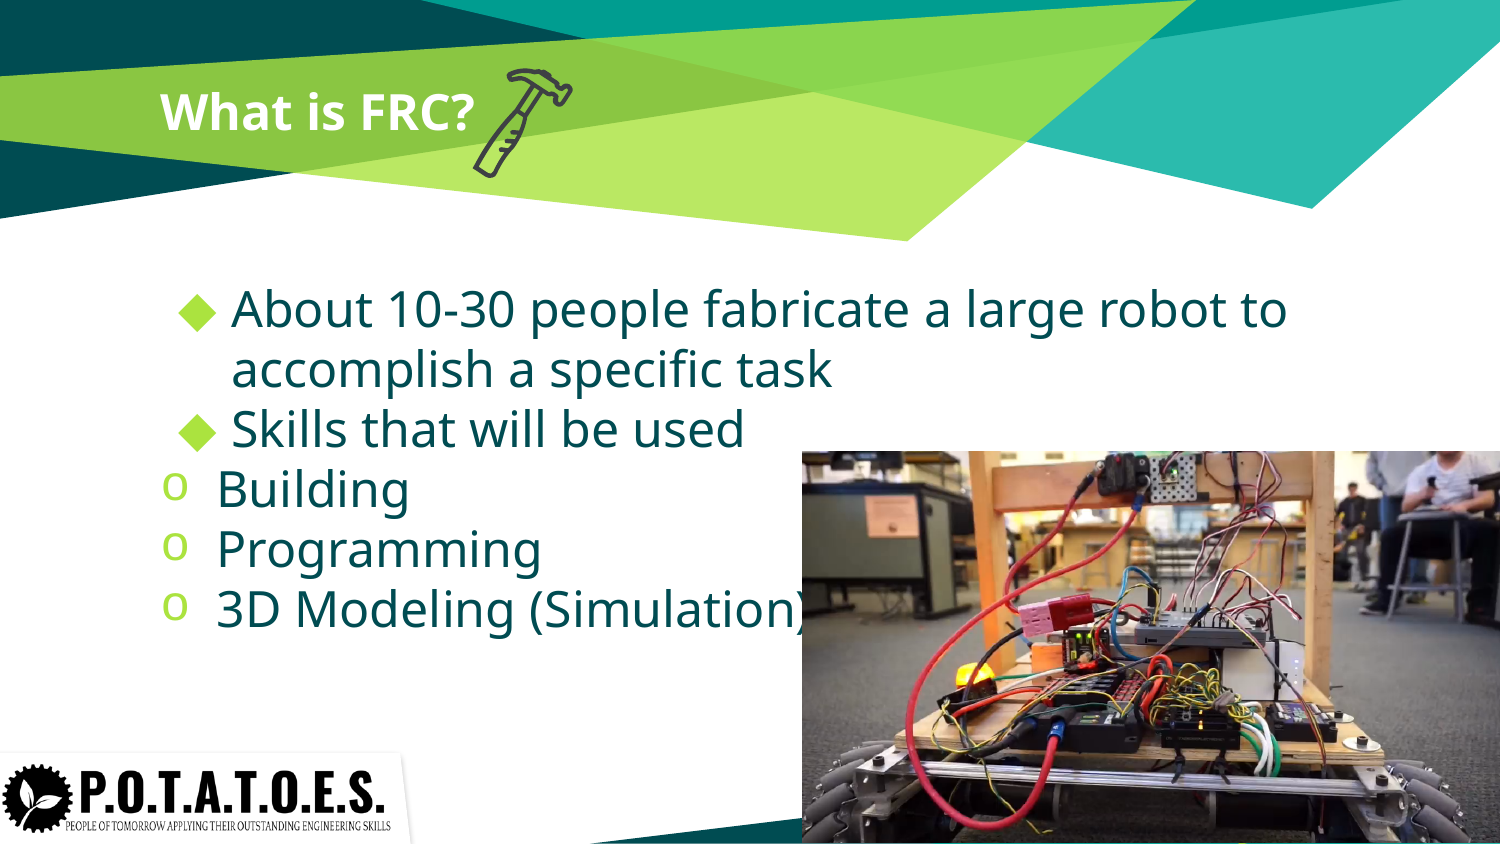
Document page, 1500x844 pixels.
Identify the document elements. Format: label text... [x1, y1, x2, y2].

title What is FRC? [145, 65, 1355, 206]
list About 10-30 people fabricate a large robot to accomplish a specific task Skills that will be used Building Programming 3D Modeling (Simulation) [145, 262, 1355, 808]
text_box [472, 68, 573, 178]
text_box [801, 450, 1500, 844]
picture [0, 753, 396, 844]
